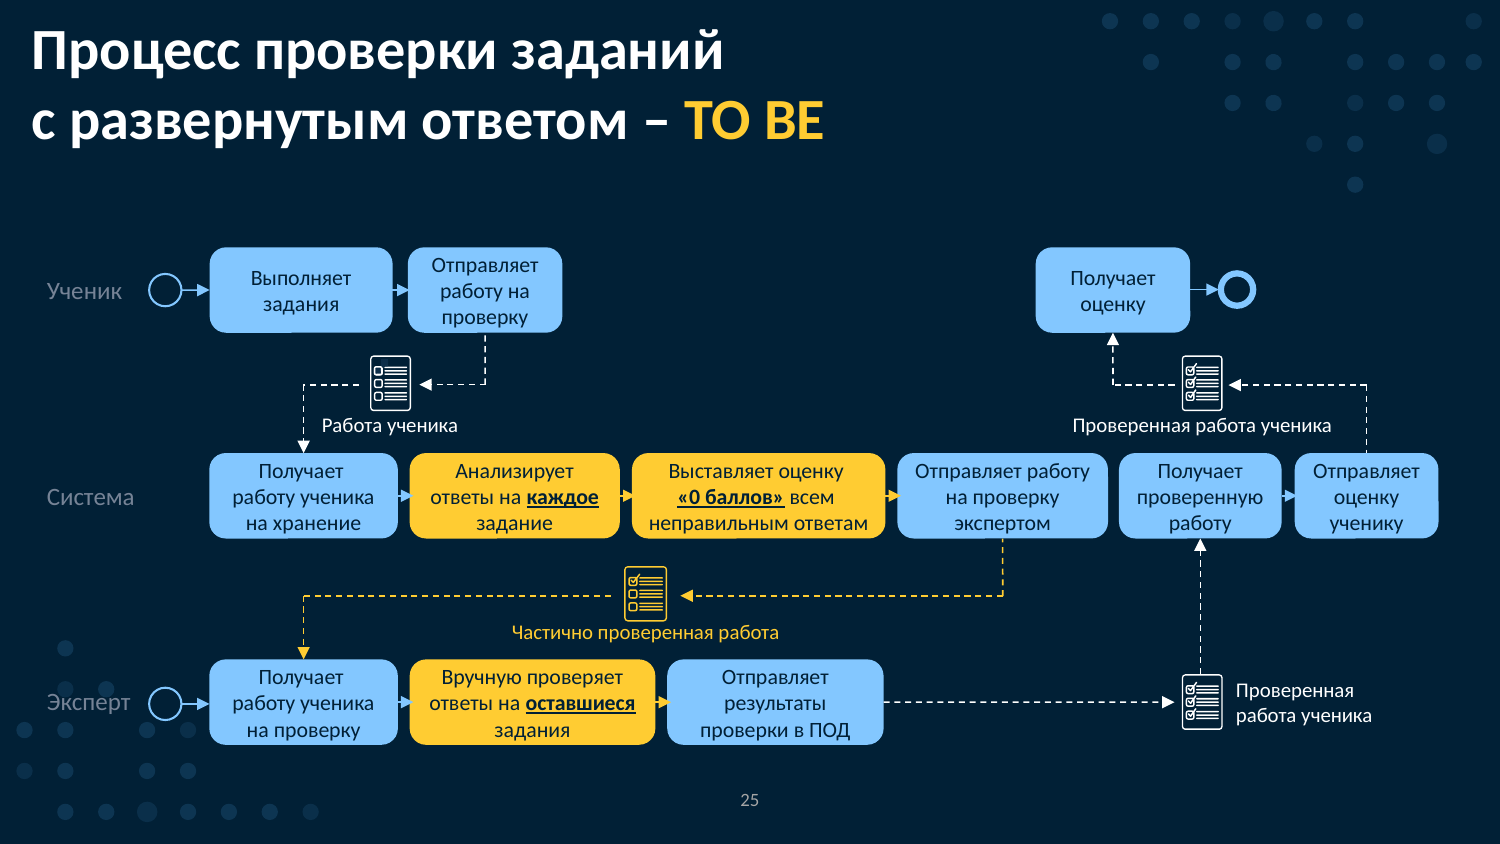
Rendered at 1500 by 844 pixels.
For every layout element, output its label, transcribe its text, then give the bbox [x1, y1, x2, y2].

slide_number ‹#› [675, 313, 825, 818]
text_box [1220, 273, 1254, 306]
text_box Отправляет оценку ученику [1294, 453, 1439, 539]
text_box Эксперт [31, 678, 147, 724]
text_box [369, 355, 412, 412]
text_box Проверенная работа ученика [1056, 404, 1348, 445]
text_box Выставляет оценку «0 баллов» всем неправильным ответам [631, 453, 675, 539]
text_box Ученик [31, 267, 138, 313]
text_box Получает проверенную работу [1118, 453, 1282, 539]
text_box Работа ученика [309, 403, 475, 444]
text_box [1181, 355, 1223, 412]
text_box Выполняет задания [209, 247, 393, 333]
text_box Получает оценку [1035, 247, 1191, 333]
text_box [1181, 673, 1223, 731]
text_box Отправляет работу на проверку [407, 247, 563, 333]
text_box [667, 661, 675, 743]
text_box Отправляет работу на проверку экспертом [897, 453, 1109, 539]
text_box Выставляет оценку «0 баллов» всем неправильным ответам [825, 453, 886, 539]
text_box Получает работу ученика на хранение [209, 453, 398, 539]
text_box [624, 566, 668, 611]
text_box [149, 687, 182, 721]
text_box Анализирует ответы на каждое задание [409, 453, 620, 539]
text_box Получает работу ученика на проверку [209, 659, 398, 745]
text_box Частично проверенная работа [495, 611, 796, 652]
text_box Вручную проверяет ответы на оставшиеся задания [409, 659, 656, 745]
text_box Отправляет результаты проверки в ПОД [825, 659, 884, 745]
text_box Процесс проверки заданий с развернутым ответом – TO BE [16, 3, 1281, 159]
text_box Система [31, 473, 151, 518]
text_box [149, 273, 182, 307]
text_box Проверенная работа ученика [1220, 669, 1389, 735]
